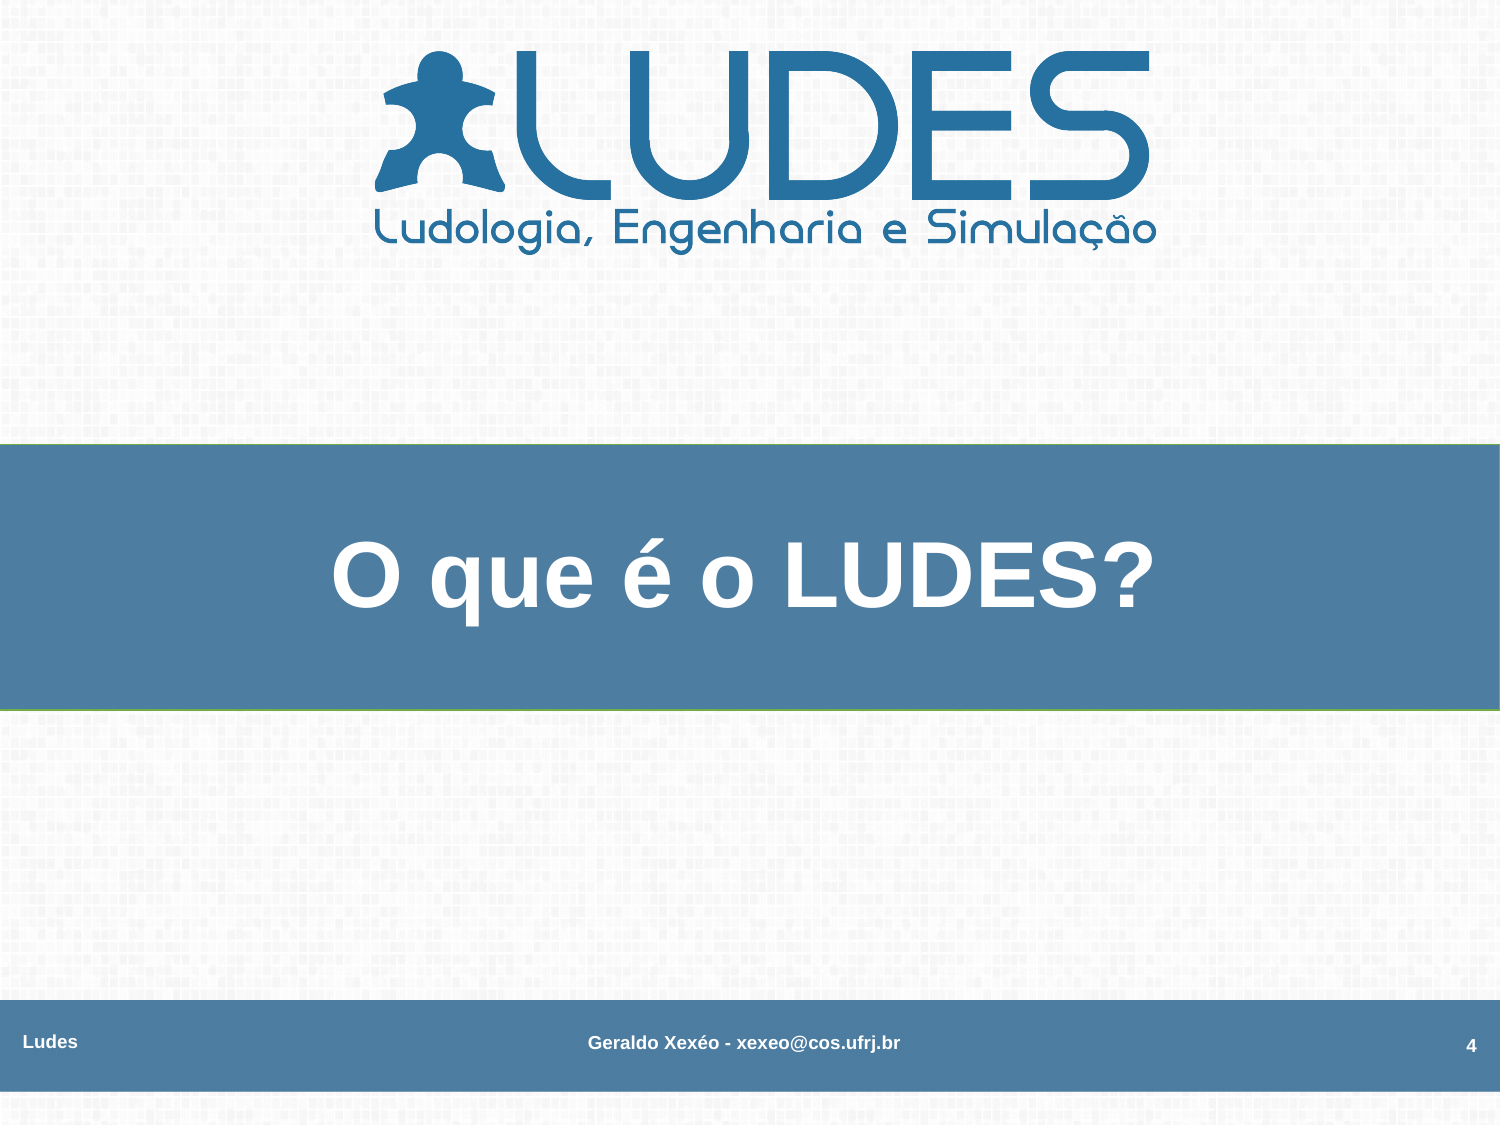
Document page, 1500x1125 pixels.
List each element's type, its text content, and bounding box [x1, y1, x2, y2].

picture [0, 711, 1500, 1125]
picture [0, 0, 1500, 444]
slide_number 4 [1297, 1021, 1492, 1069]
title O que é o LUDES? [97, 444, 1392, 711]
footer Geraldo Xexéo - xexeo@cos.ufrj.br [526, 1018, 962, 1066]
slide_number Ludes [7, 1017, 203, 1066]
